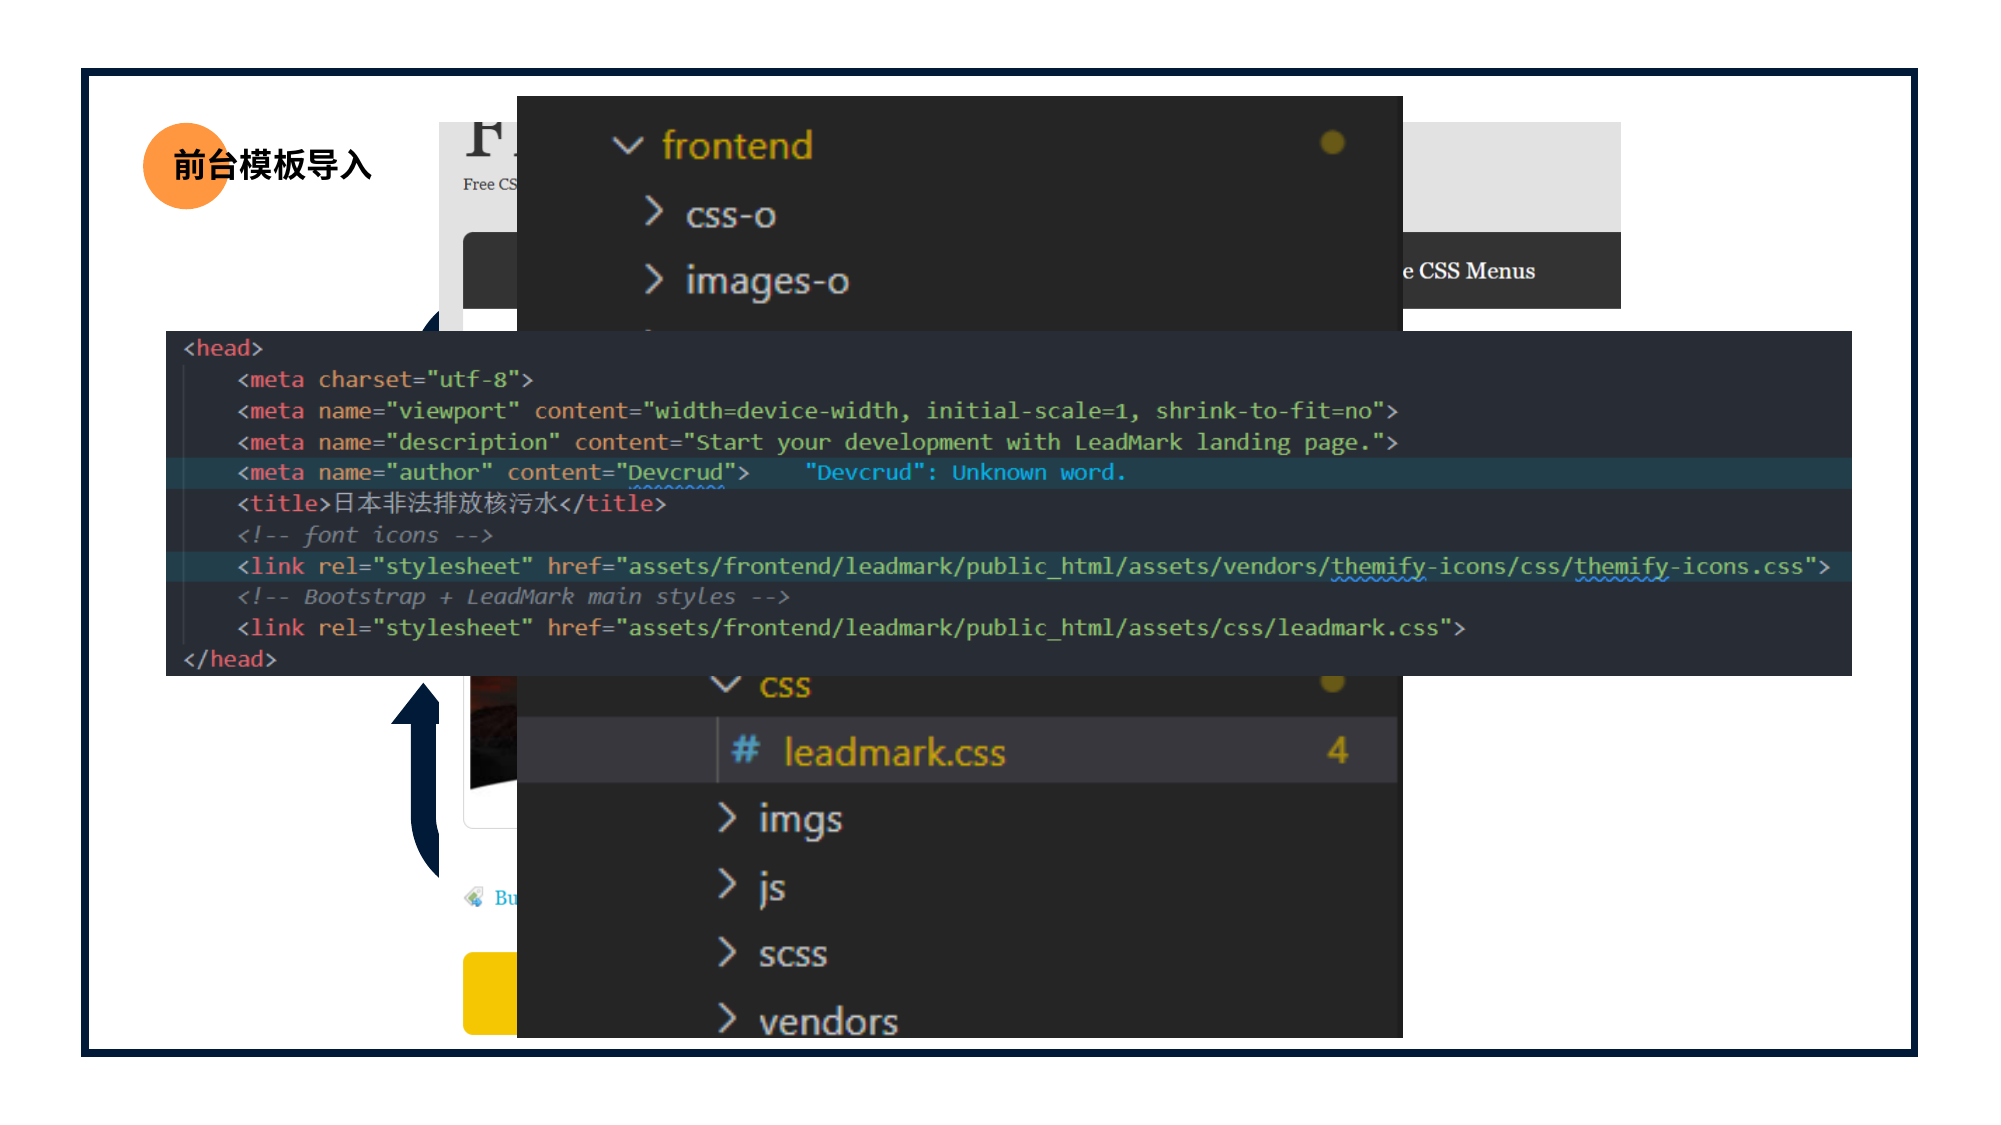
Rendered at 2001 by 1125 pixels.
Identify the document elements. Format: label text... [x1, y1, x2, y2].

text_box [391, 682, 438, 877]
text_box [143, 122, 221, 210]
text_box [422, 311, 438, 331]
text_box 前台模板导入 [158, 136, 438, 192]
picture [166, 95, 1852, 1039]
